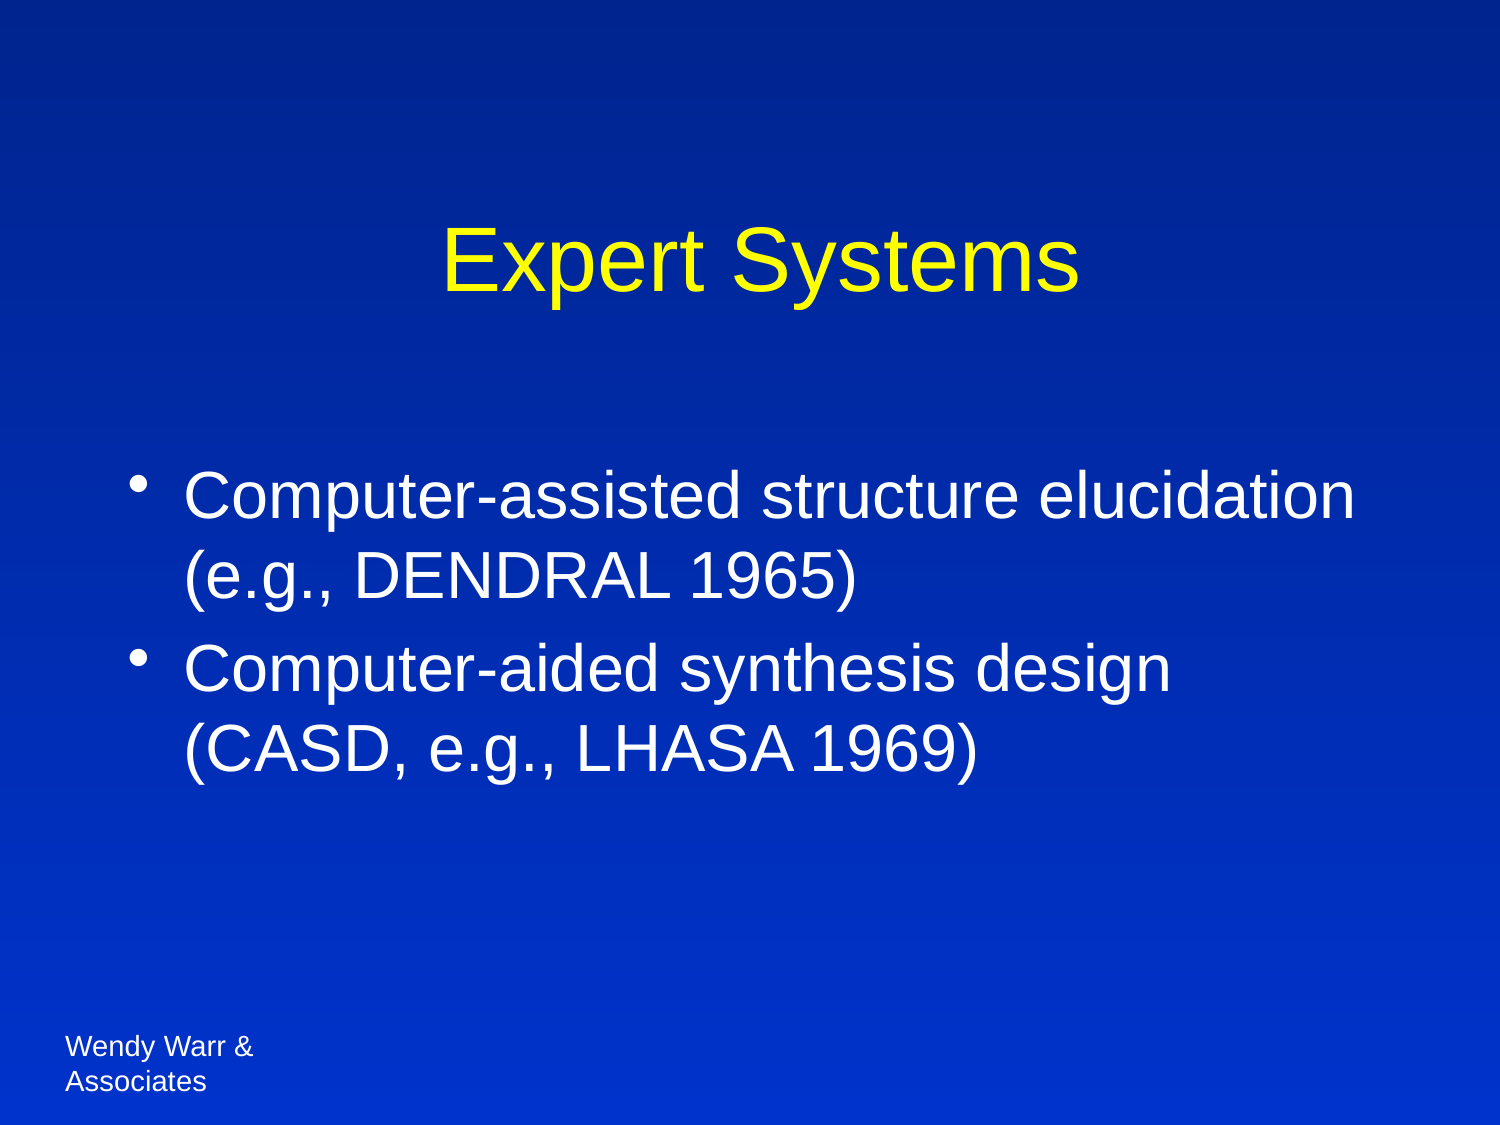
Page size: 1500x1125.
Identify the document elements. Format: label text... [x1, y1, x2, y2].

title Expert Systems [123, 160, 1399, 349]
list Computer-assisted structure elucidation (e.g., DENDRAL 1965) Computer-aided synthesis design (CASD, e.g., LHASA 1969) [112, 444, 1388, 824]
slide_number Wendy Warr & Associates [50, 1025, 363, 1100]
